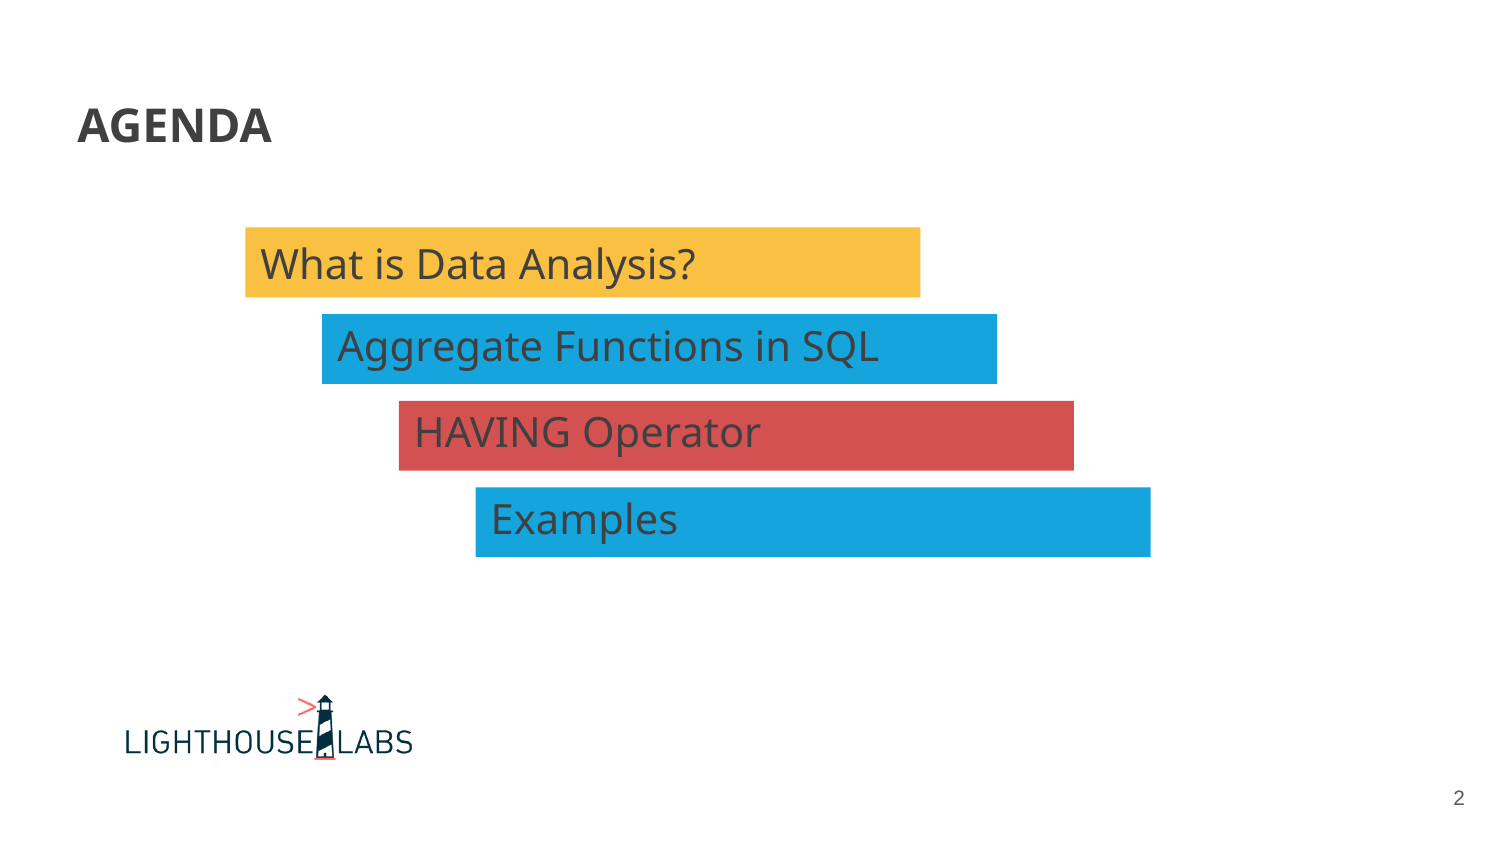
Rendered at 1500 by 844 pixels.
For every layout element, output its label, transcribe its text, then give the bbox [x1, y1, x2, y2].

text_box HAVING Operator [398, 400, 1074, 471]
text_box What is Data Analysis? [245, 227, 921, 298]
text_box Aggregate Functions in SQL [322, 314, 998, 384]
title AGENDA [62, 77, 664, 172]
picture [120, 684, 417, 767]
slide_number ‹#› [1389, 764, 1480, 830]
text_box Examples [475, 487, 1151, 558]
